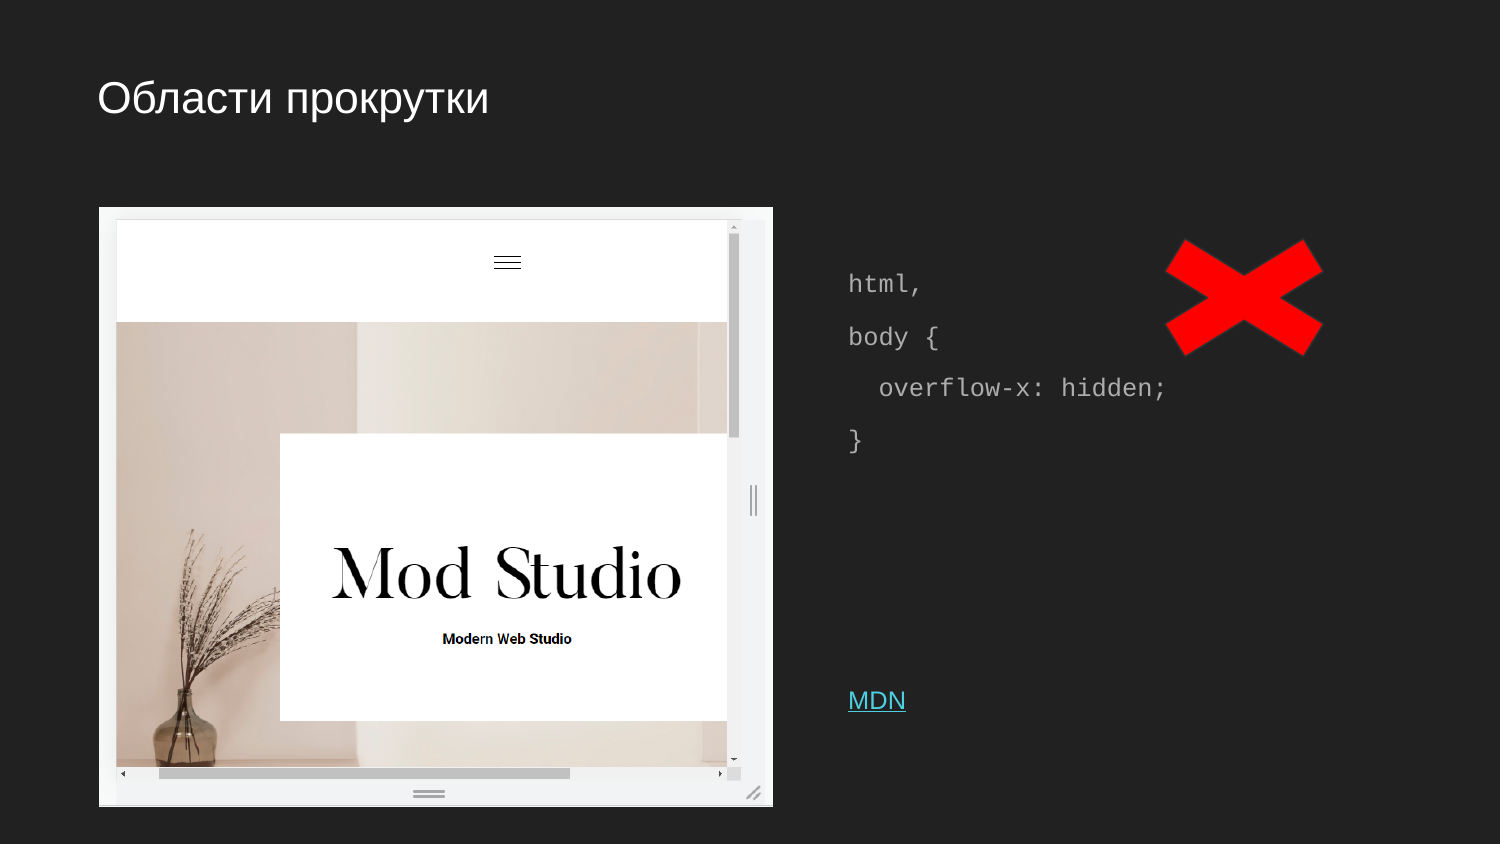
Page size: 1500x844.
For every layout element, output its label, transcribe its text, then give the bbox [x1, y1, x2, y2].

picture [99, 207, 773, 807]
subtitle html, body { overflow-x: hidden; } MDN [833, 247, 1372, 731]
text_box [1164, 238, 1324, 357]
title Области прокрутки [82, 54, 1480, 138]
